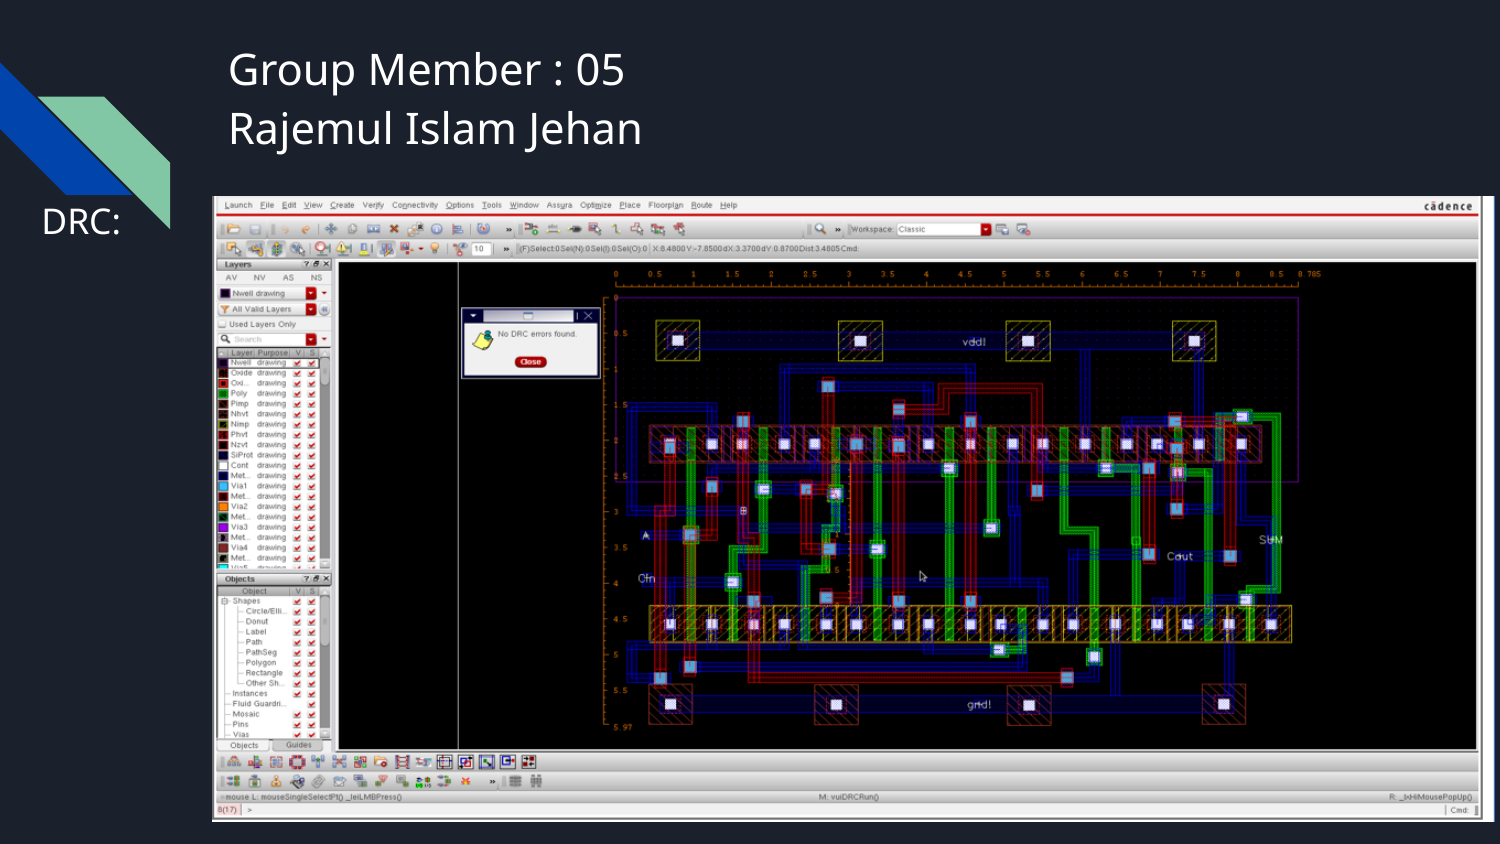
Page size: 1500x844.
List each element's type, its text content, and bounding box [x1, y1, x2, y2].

title Group Member : 05 Rajemul Islam Jehan [212, 24, 1368, 174]
picture [212, 195, 1495, 822]
list DRC: [26, 174, 1474, 844]
